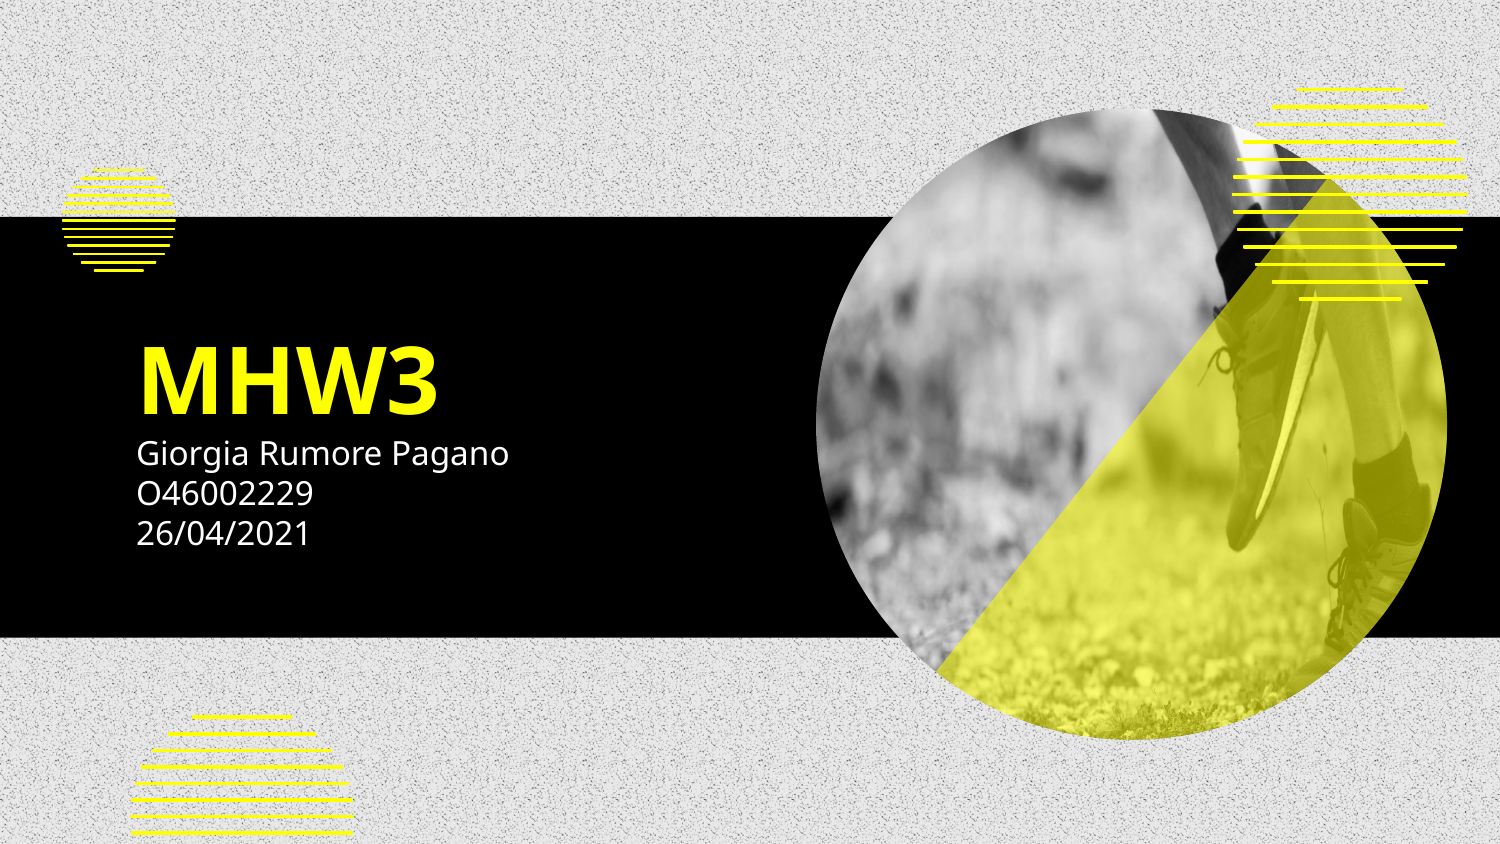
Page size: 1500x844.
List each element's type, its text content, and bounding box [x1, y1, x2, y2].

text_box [130, 715, 354, 844]
subtitle Giorgia Rumore Pagano O46002229 26/04/2021 [121, 436, 753, 548]
title MHW3 [121, 330, 753, 436]
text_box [1232, 88, 1468, 301]
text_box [62, 169, 176, 272]
picture [0, 0, 1500, 844]
